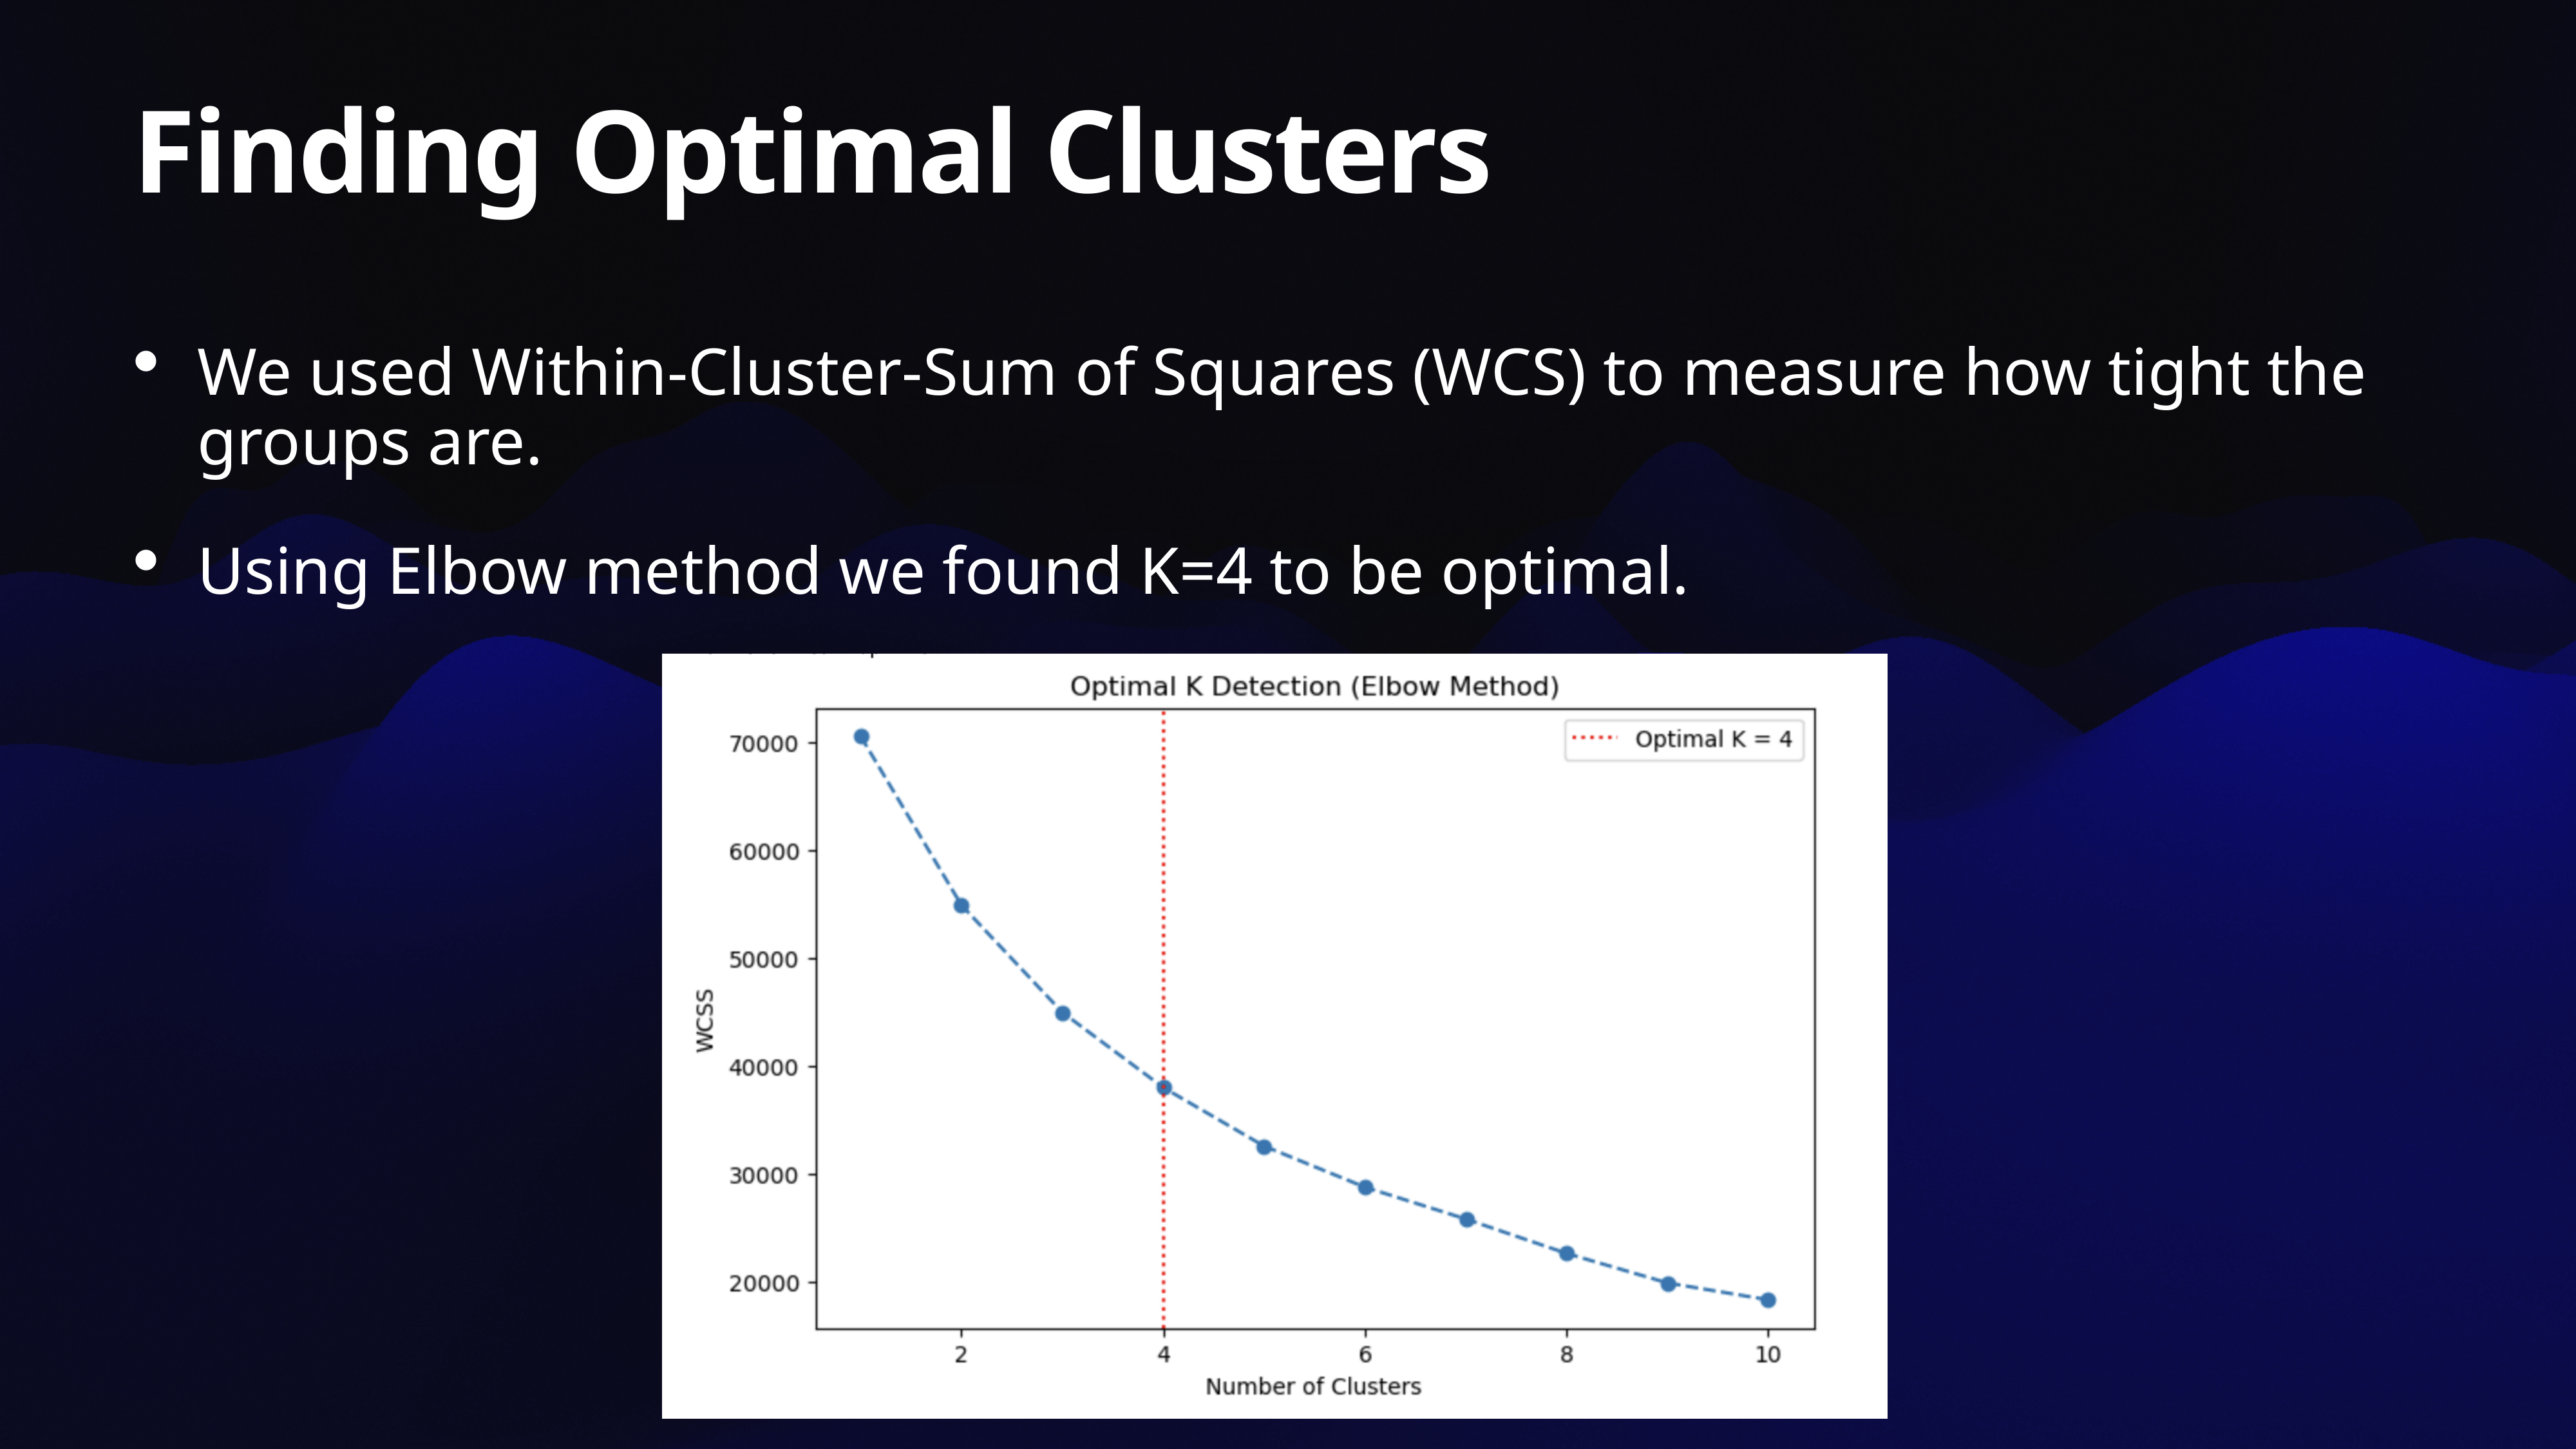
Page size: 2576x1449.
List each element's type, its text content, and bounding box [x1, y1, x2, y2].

text_box Finding Optimal Clusters [127, 100, 2449, 252]
list We used Within-Cluster-Sum of Squares (WCS) to measure how tight the groups are. Using Elbow method we found K=4 to be optimal. [127, 334, 2449, 630]
picture [0, 0, 2576, 1449]
